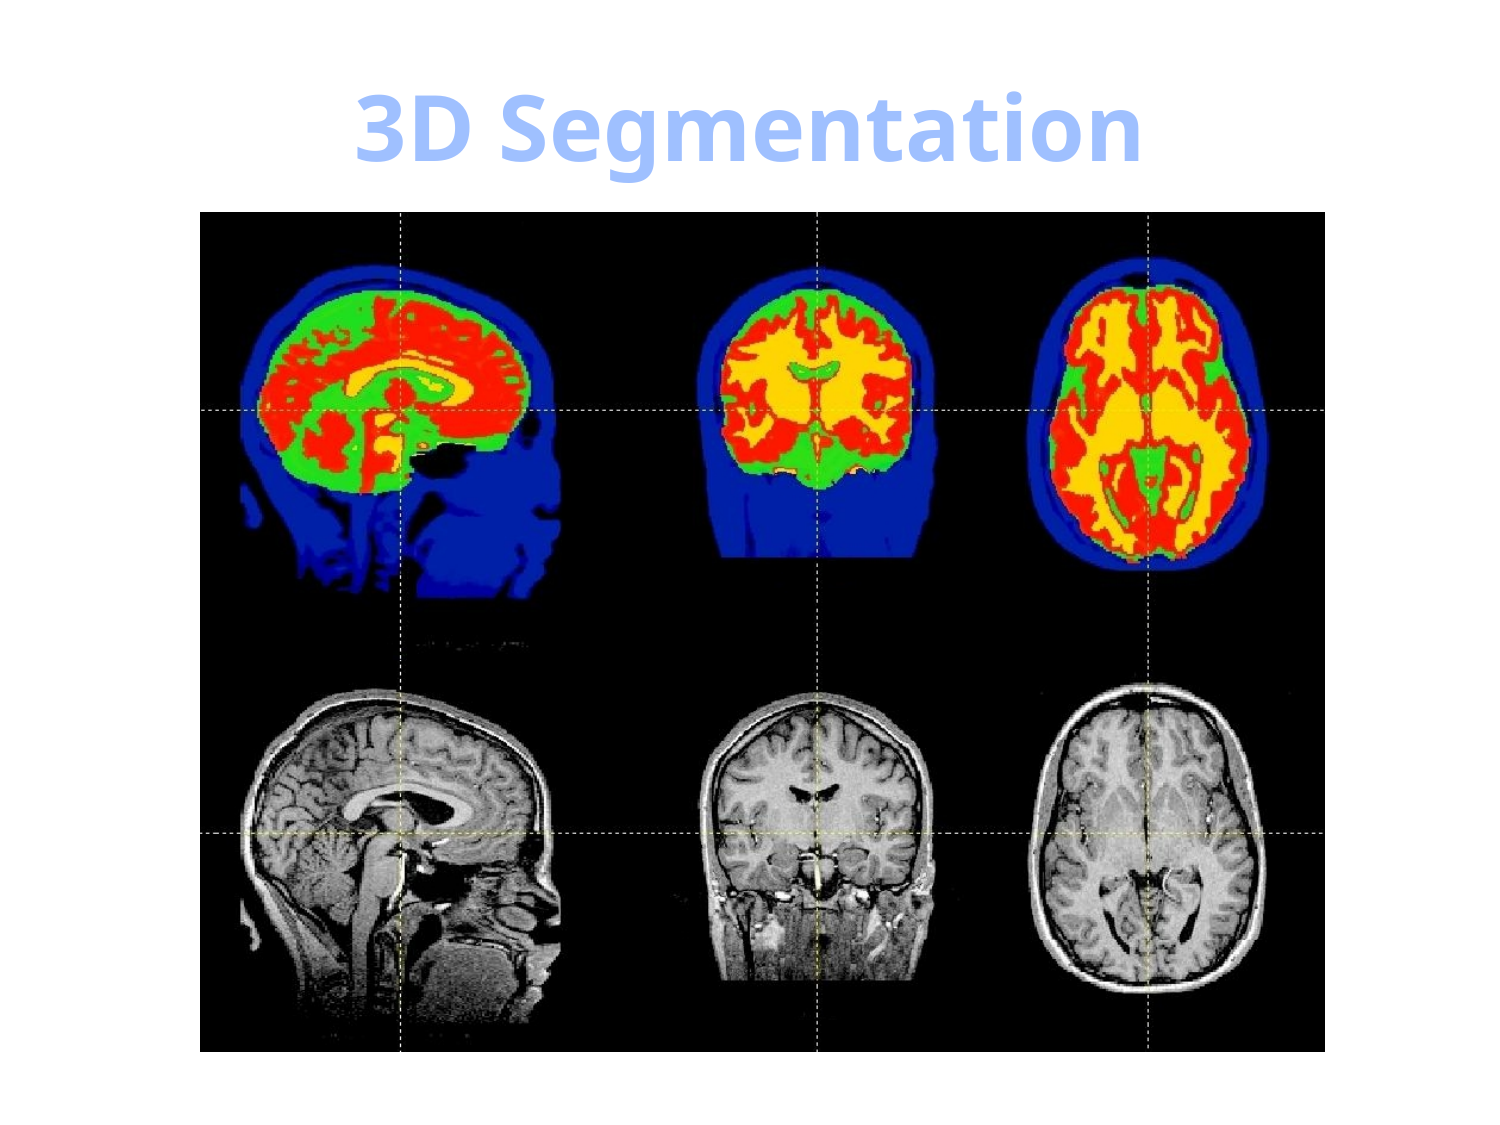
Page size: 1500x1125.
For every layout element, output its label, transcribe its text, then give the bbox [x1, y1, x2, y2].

title 3D Segmentation [94, 24, 1407, 225]
picture [199, 212, 1325, 1052]
